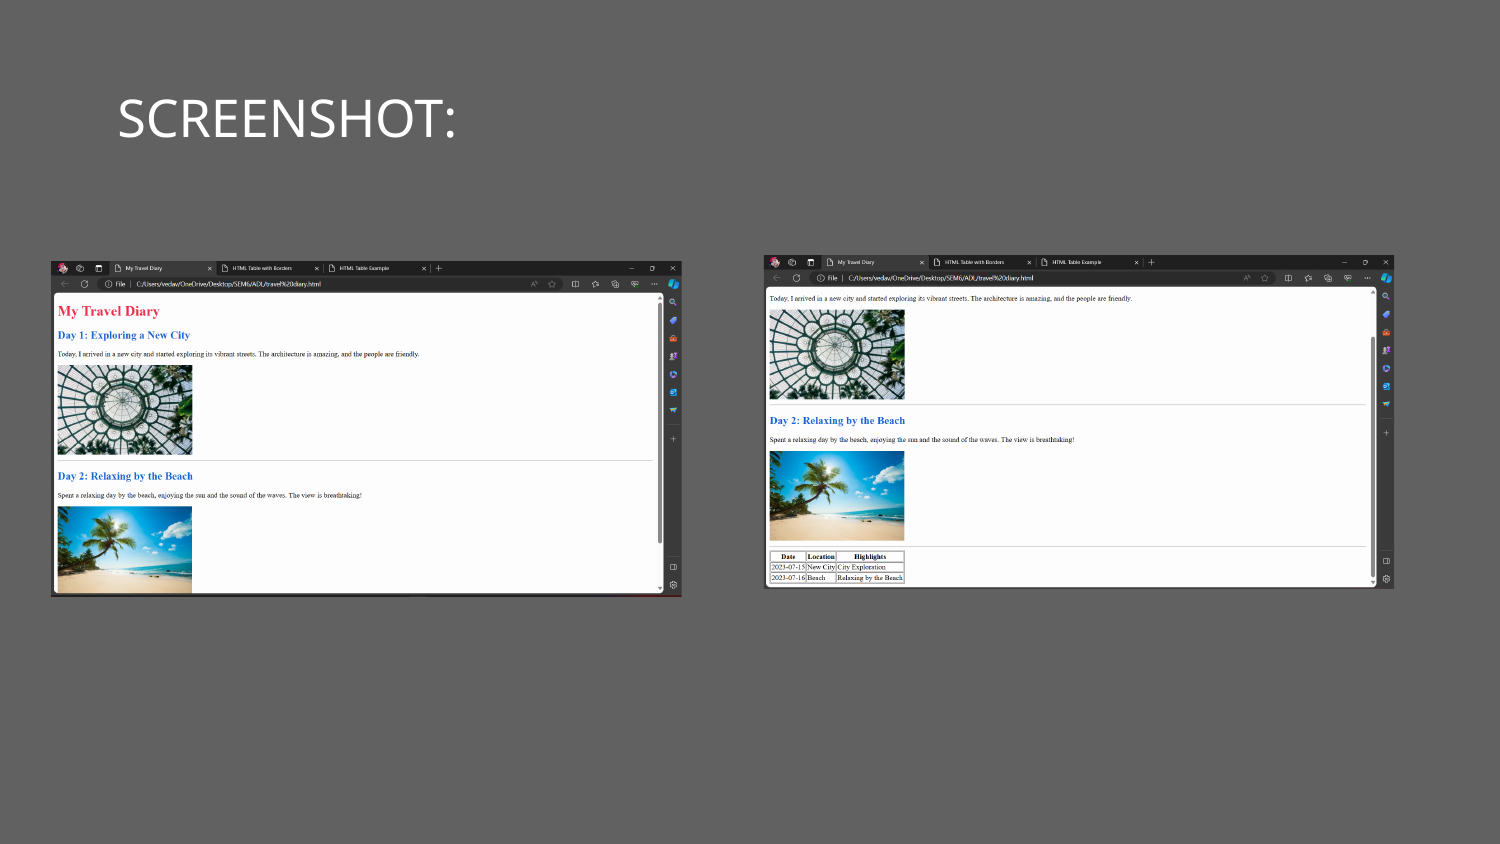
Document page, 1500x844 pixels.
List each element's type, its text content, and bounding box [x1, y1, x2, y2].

text_box SCREENSHOT: [102, 69, 629, 195]
picture [50, 260, 682, 597]
picture [763, 254, 1395, 589]
